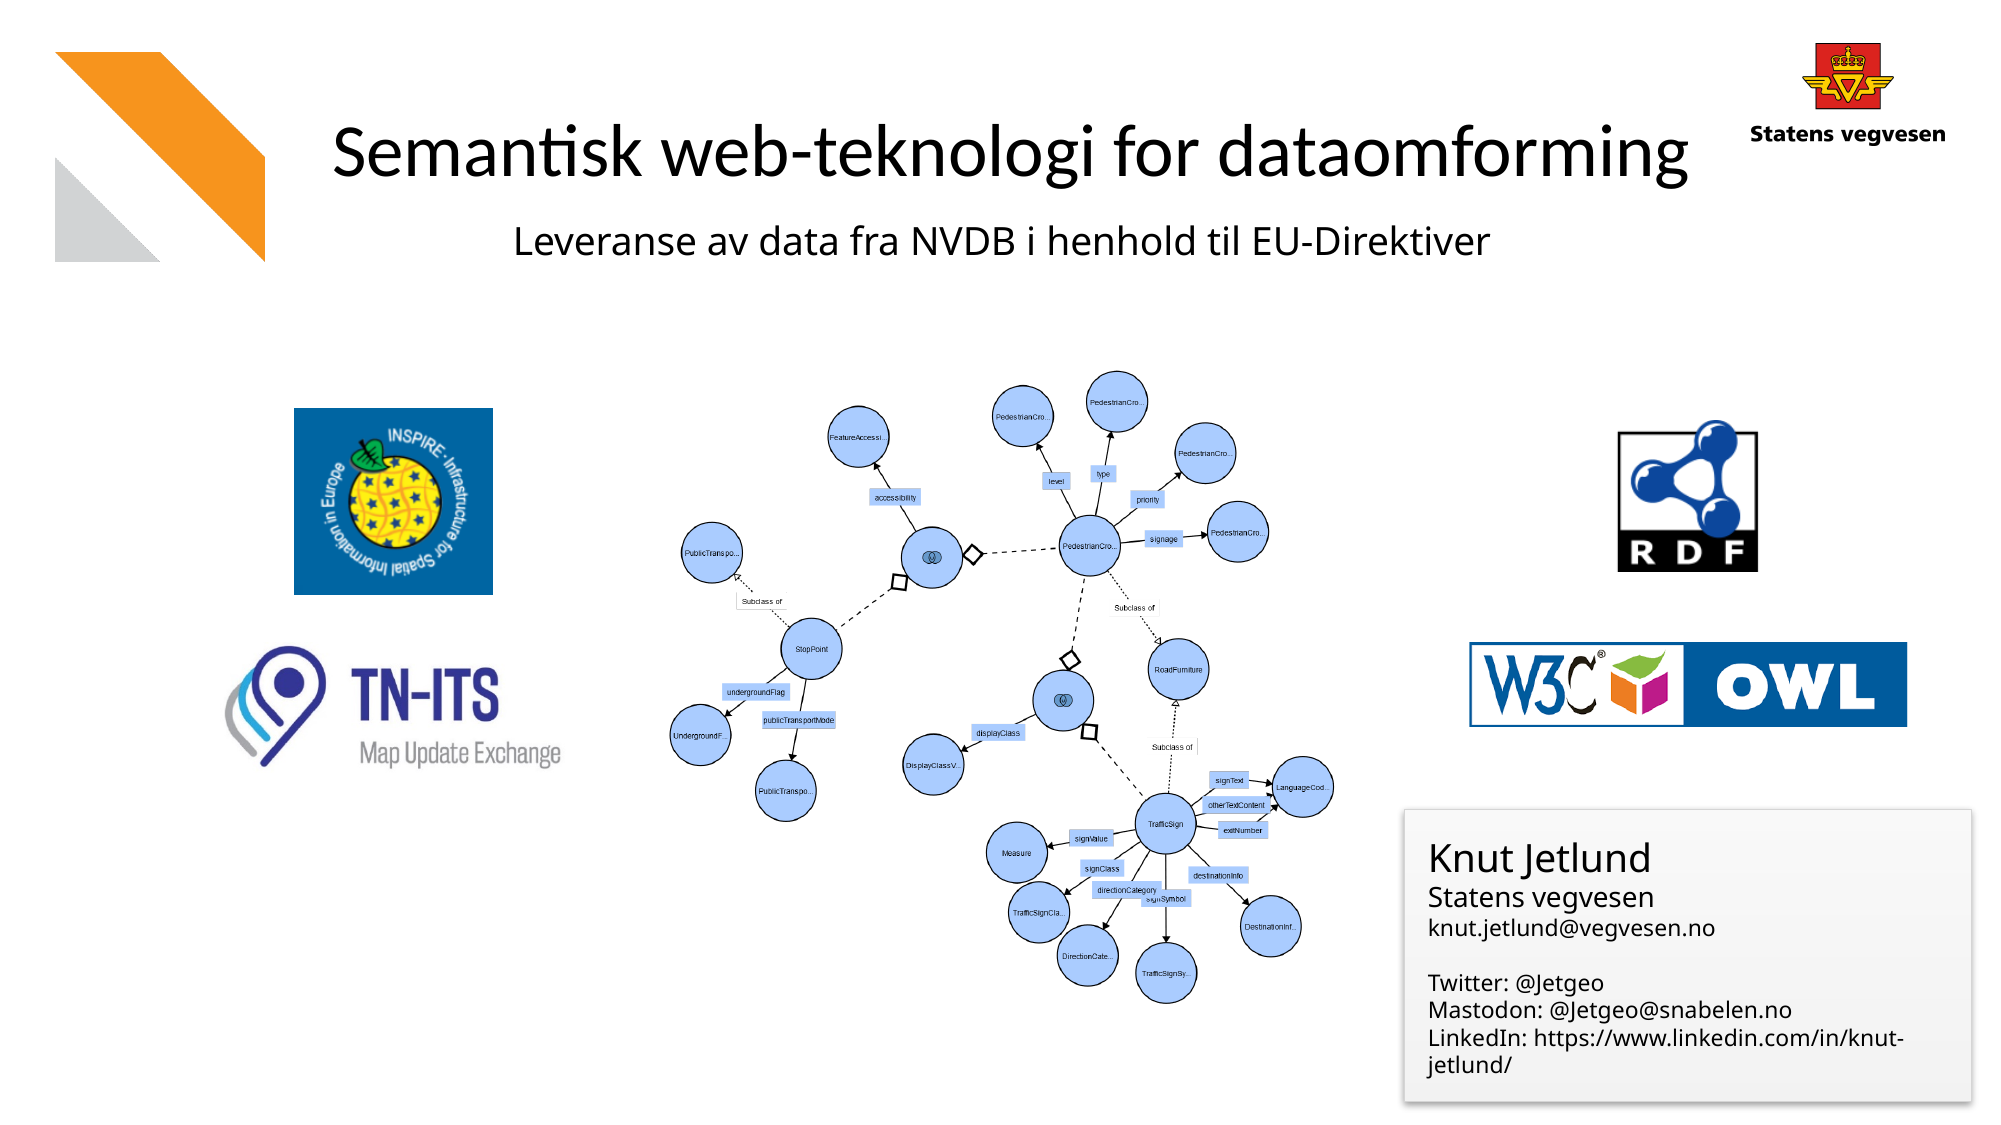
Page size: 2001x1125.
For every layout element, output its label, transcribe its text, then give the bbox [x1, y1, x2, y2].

picture [1462, 642, 1913, 727]
picture [640, 341, 1366, 1028]
text_box Semantisk web-teknologi for dataomforming Leveranse av data fra NVDB i henhold til EU-Direktiver [279, 101, 1745, 320]
picture [55, 52, 265, 262]
picture [1751, 43, 1945, 146]
picture [293, 408, 493, 595]
text_box Knut Jetlund Statens vegvesen knut.jetlund@vegvesen.no Twitter: @Jetgeo Mastodon: @Jetgeo@snabelen.no LinkedIn: https://www.linkedin.com/in/knut-jetlund/ [1404, 809, 1972, 1102]
picture [220, 642, 566, 774]
picture [1611, 420, 1764, 573]
